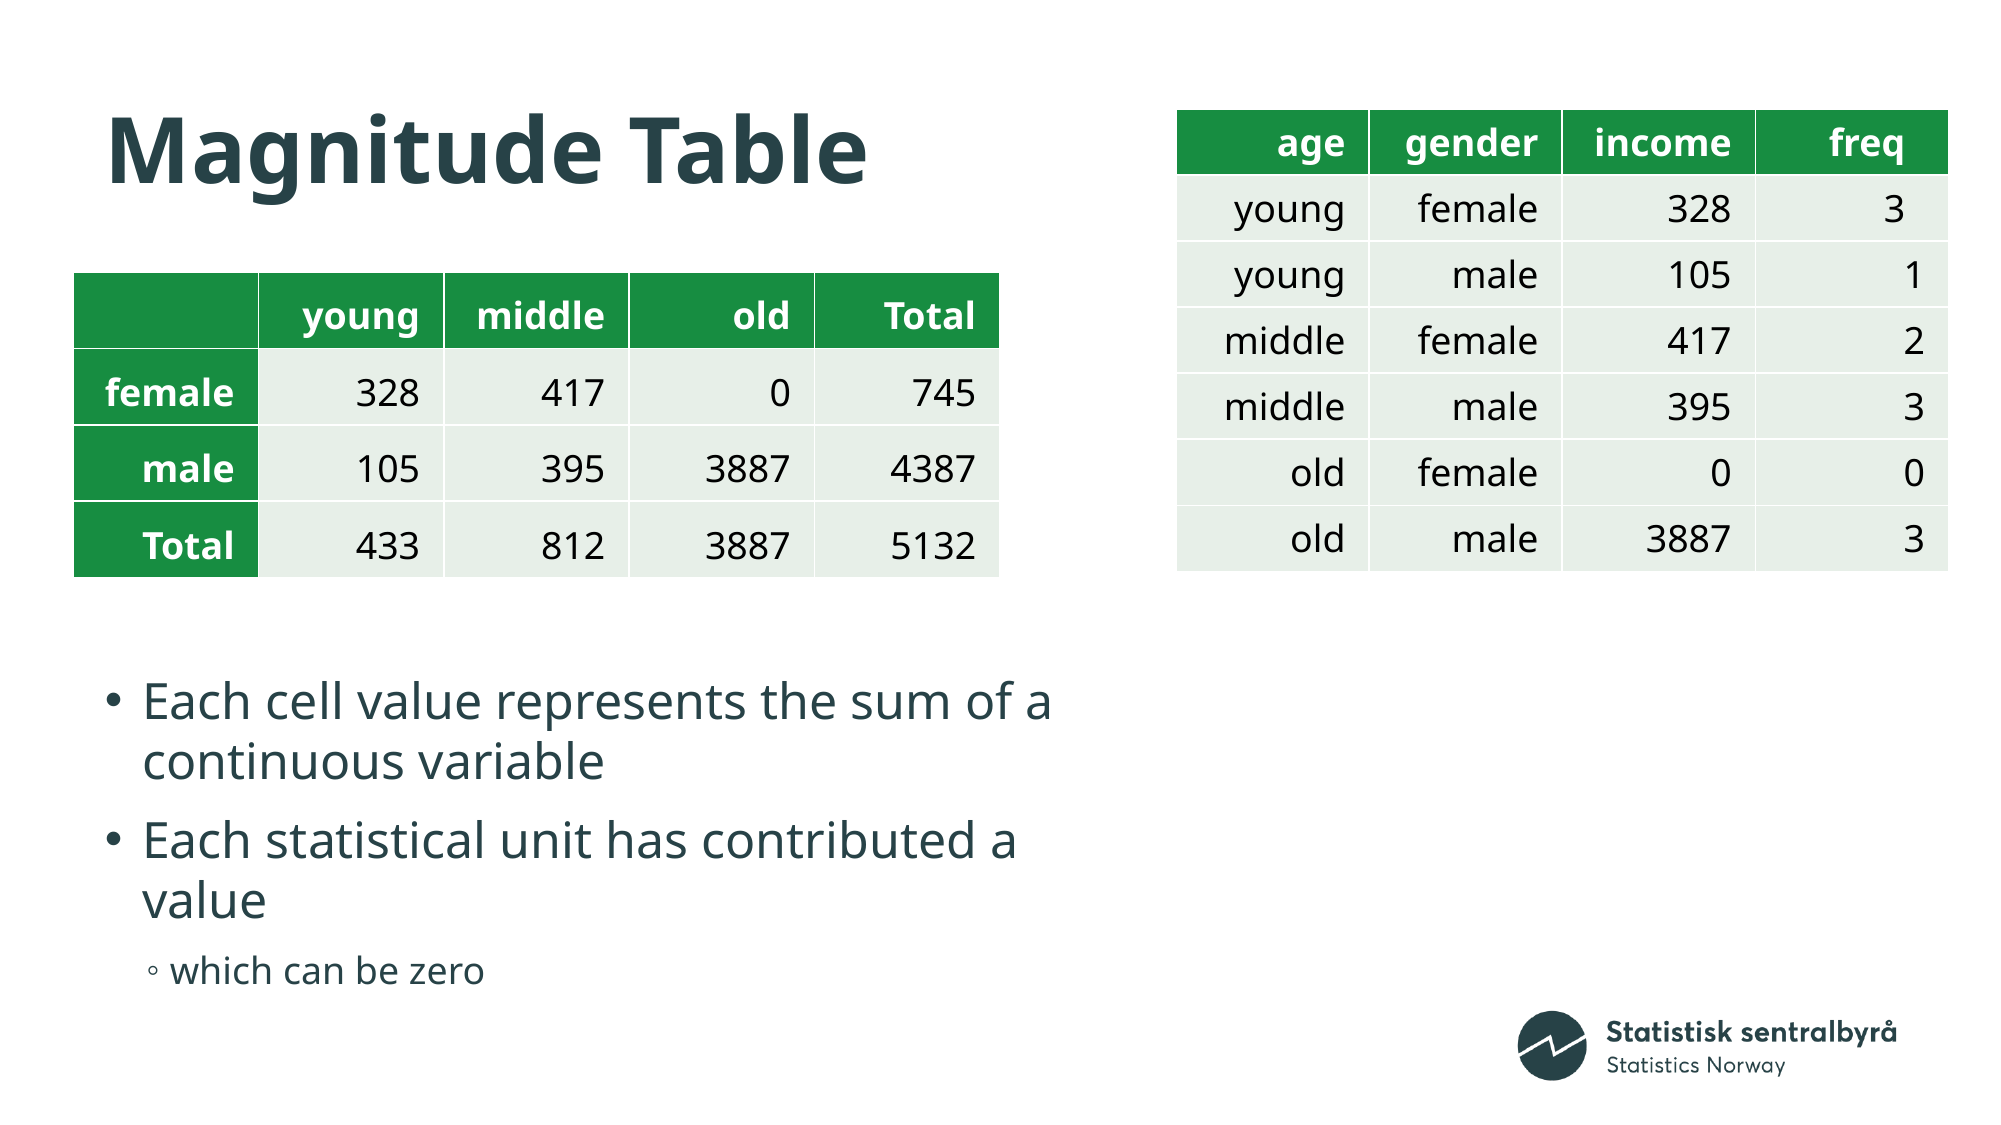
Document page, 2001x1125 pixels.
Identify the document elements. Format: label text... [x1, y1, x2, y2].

table_cell 3887 [630, 426, 814, 500]
table_cell 3887 [1563, 506, 1755, 571]
table_cell 417 [445, 349, 628, 424]
table_cell young [1177, 242, 1368, 306]
table_header age [1177, 110, 1368, 174]
table_cell 105 [259, 426, 443, 500]
table_cell male [1370, 506, 1561, 571]
table_header Total [815, 273, 999, 348]
table_header gender [1370, 110, 1561, 174]
table_cell 5132 [815, 502, 999, 577]
list Each cell value represents the sum of a continuous variable Each statistical unit has contributed a value which can be zero [89, 661, 1127, 1028]
table_cell middle [1177, 308, 1368, 372]
table_cell 4387 [815, 426, 999, 500]
table_cell 3887 [630, 502, 814, 577]
table_cell old [1177, 440, 1368, 505]
table_header [74, 273, 258, 348]
table_cell 328 [1563, 176, 1755, 240]
table_header middle [445, 273, 628, 348]
table_cell male [74, 426, 258, 500]
table_cell male [1370, 242, 1561, 306]
table_cell 3 [1756, 506, 1948, 571]
table_cell female [1370, 440, 1561, 505]
table_cell 0 [1563, 440, 1755, 505]
table_header young [259, 273, 443, 348]
table_cell female [74, 349, 258, 424]
table_cell female [1370, 176, 1561, 240]
table_cell 395 [445, 426, 628, 500]
table_header old [630, 273, 814, 348]
table_cell 3 [1756, 176, 1948, 240]
table_cell 328 [259, 349, 443, 424]
table_cell Total [74, 502, 258, 577]
table_cell 0 [1756, 440, 1948, 505]
table_cell old [1177, 506, 1368, 571]
table_cell 395 [1563, 374, 1755, 438]
table_cell 105 [1563, 242, 1755, 306]
table_cell 1 [1756, 242, 1948, 306]
table_cell 433 [259, 502, 443, 577]
table_header income [1563, 110, 1755, 174]
table_cell 3 [1756, 374, 1948, 438]
table_cell 2 [1756, 308, 1948, 372]
picture [1503, 995, 2000, 1125]
table_cell male [1370, 374, 1561, 438]
table_cell 0 [630, 349, 814, 424]
table_cell 745 [815, 349, 999, 424]
table_cell 812 [445, 502, 628, 577]
table_cell young [1177, 176, 1368, 240]
title Magnitude Table [89, 50, 1674, 266]
table_cell female [1370, 308, 1561, 372]
table_cell middle [1177, 374, 1368, 438]
table_header freq [1756, 110, 1948, 174]
table_cell 417 [1563, 308, 1755, 372]
